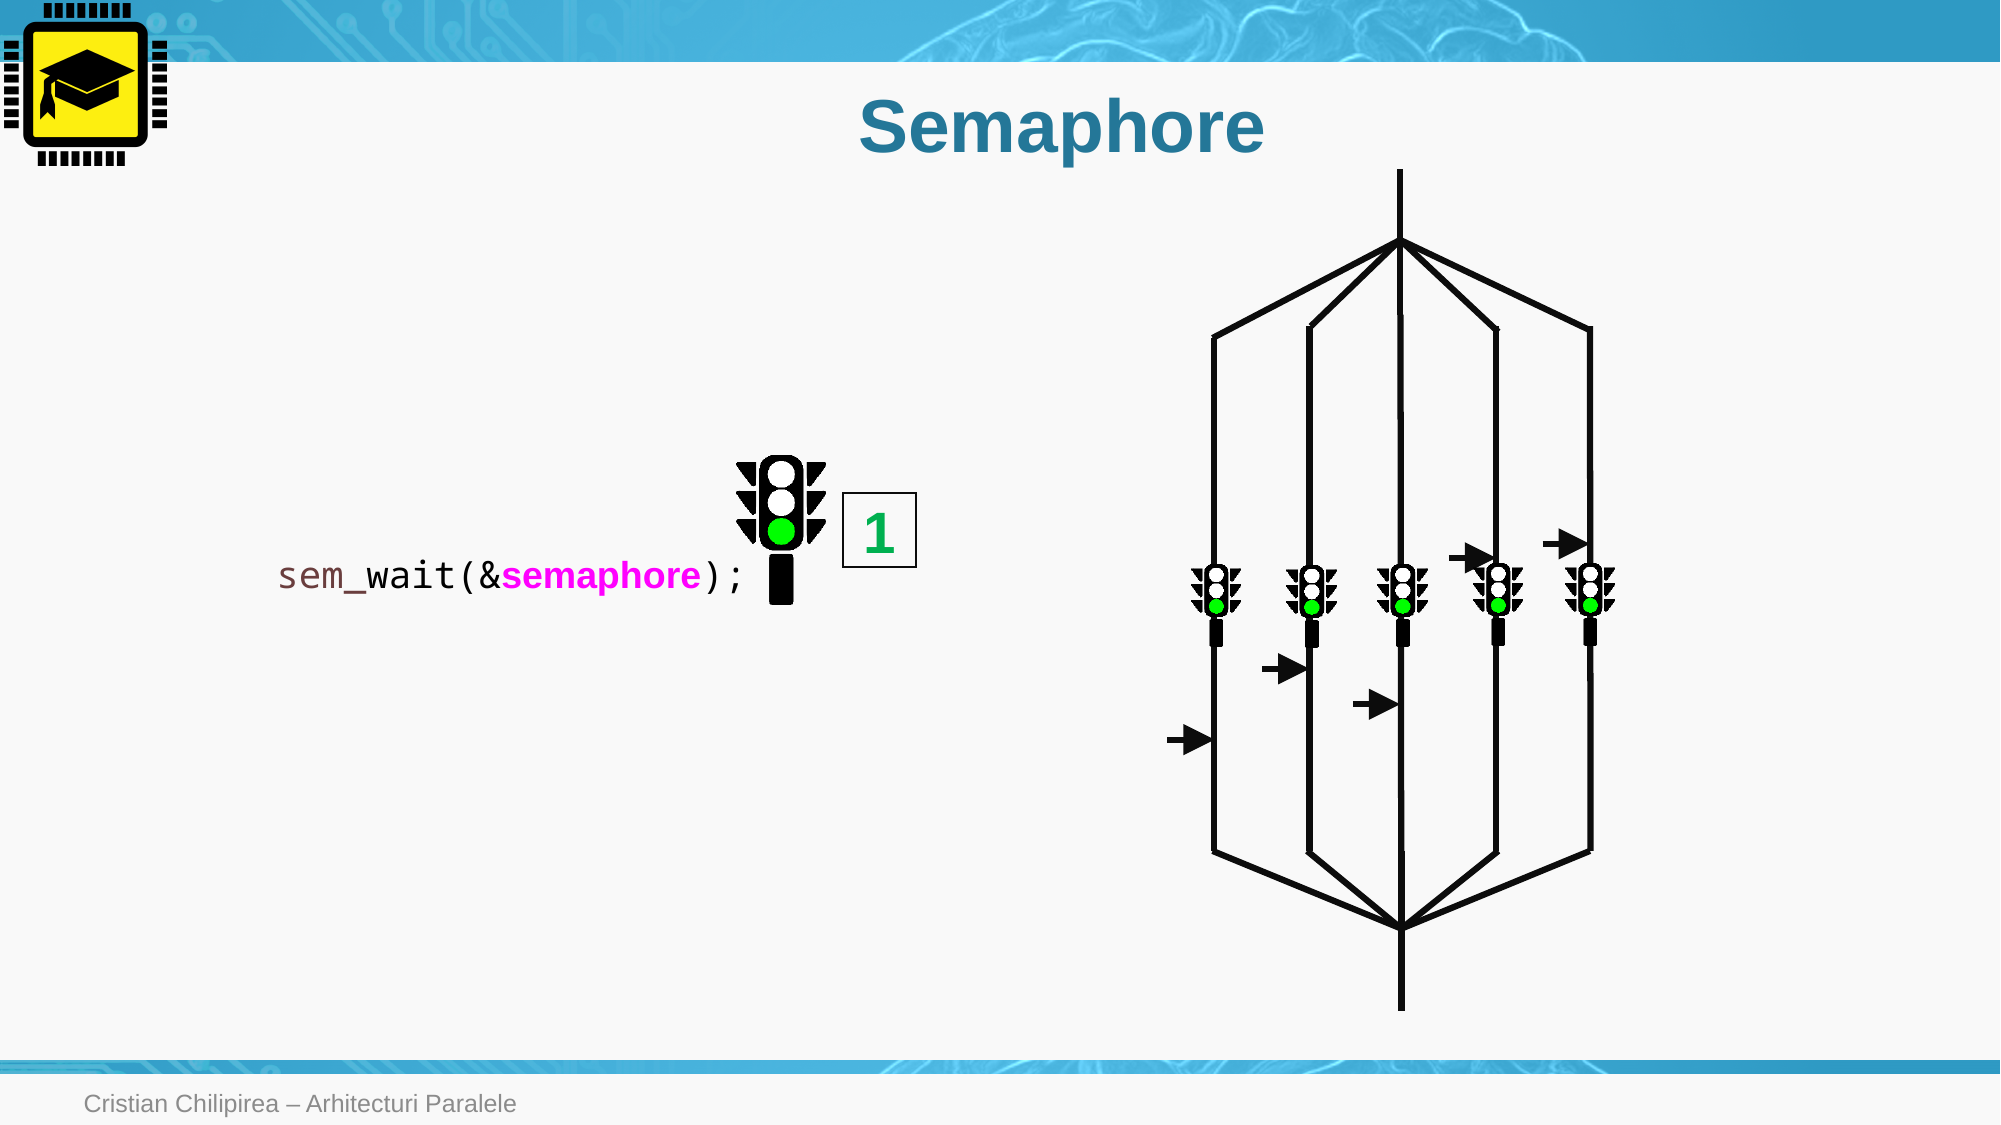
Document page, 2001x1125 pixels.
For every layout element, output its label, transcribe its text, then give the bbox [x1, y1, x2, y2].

picture [0, 0, 2000, 166]
footer Cristian Chilipirea – Arhitecturi Paralele [68, 1083, 1542, 1125]
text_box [1212, 850, 1307, 929]
picture [1565, 562, 1615, 646]
title Semaphore [170, 76, 1955, 180]
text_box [1401, 239, 1590, 331]
picture [1286, 565, 1337, 648]
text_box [1307, 850, 1402, 929]
text_box sem_wait(&semaphore); [261, 543, 736, 604]
text_box 1 [842, 492, 917, 568]
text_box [1499, 850, 1590, 929]
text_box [1212, 239, 1400, 339]
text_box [1402, 850, 1499, 929]
picture [736, 455, 826, 605]
picture [1377, 564, 1428, 647]
picture [1190, 564, 1241, 647]
picture [1473, 562, 1523, 646]
picture [0, 1060, 2000, 1074]
